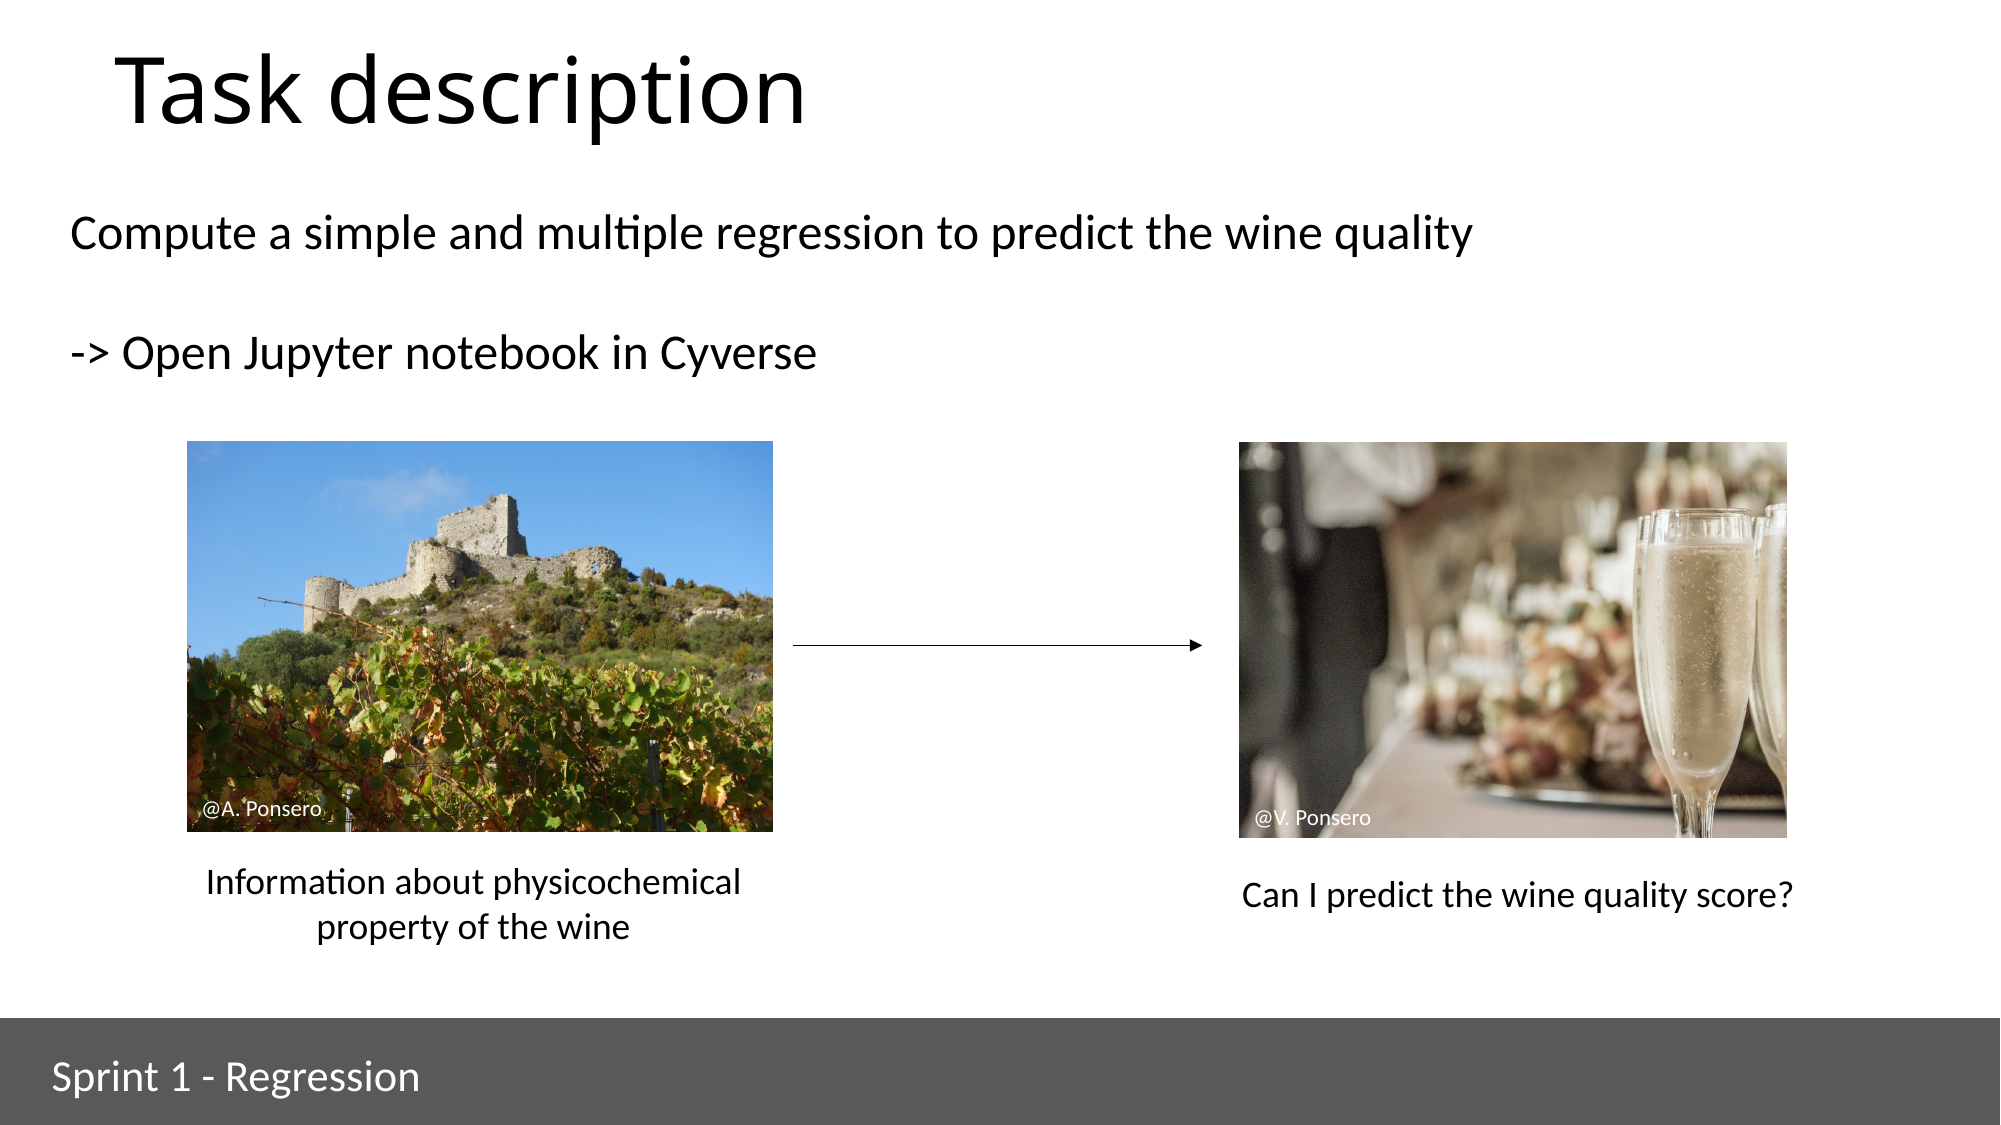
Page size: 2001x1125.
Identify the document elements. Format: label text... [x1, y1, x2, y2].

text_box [0, 1019, 2000, 1125]
picture [187, 441, 773, 832]
text_box Information about physicochemical property of the wine [179, 849, 769, 955]
text_box Compute a simple and multiple regression to predict the wine quality -> Open Jupyter notebook in Cyverse [55, 192, 1978, 387]
title Task description [99, 0, 1900, 188]
text_box Can I predict the wine quality score? [1226, 862, 1812, 922]
picture [1239, 442, 1787, 838]
